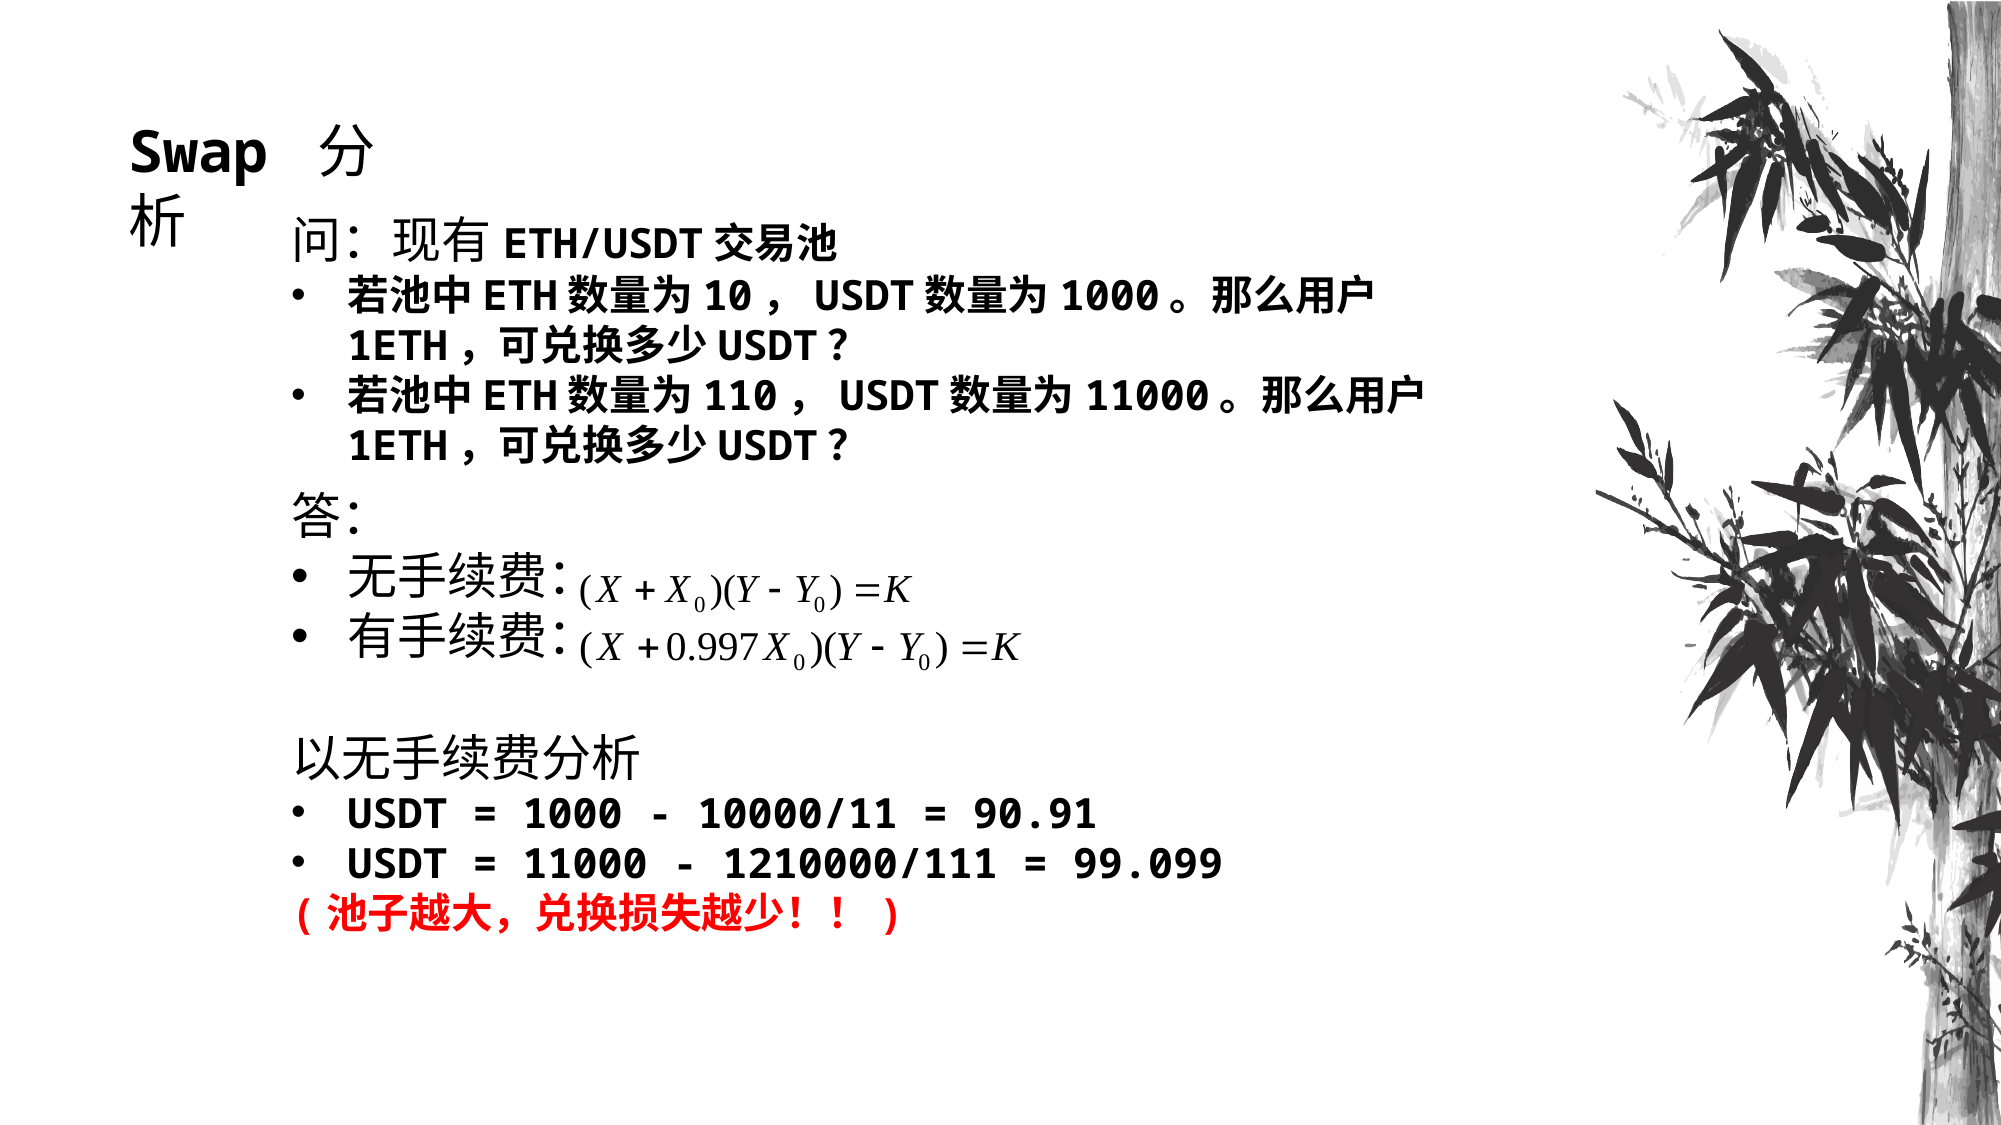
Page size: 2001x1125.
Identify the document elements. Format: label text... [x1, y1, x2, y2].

text_box 以无手续费分析 USDT = 1000 - 10000/11 = 90.91 USDT = 11000 - 1210000/111 = 99.099 (池子越大，兑换损失越少！！) [276, 719, 1528, 962]
text_box Swap 分析 [113, 107, 408, 209]
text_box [573, 619, 1030, 681]
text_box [573, 562, 922, 619]
text_box 问：现有ETH/USDT交易池 若池中ETH数量为10，USDT数量为1000。那么用户1ETH，可兑换多少USDT？ 若池中ETH数量为110，USDT数量为11000。那么用户1ETH，可兑换多少USDT？ [276, 201, 1528, 495]
picture [1572, 0, 2001, 1125]
text_box 答： 无手续费： 有手续费： [276, 477, 1431, 719]
